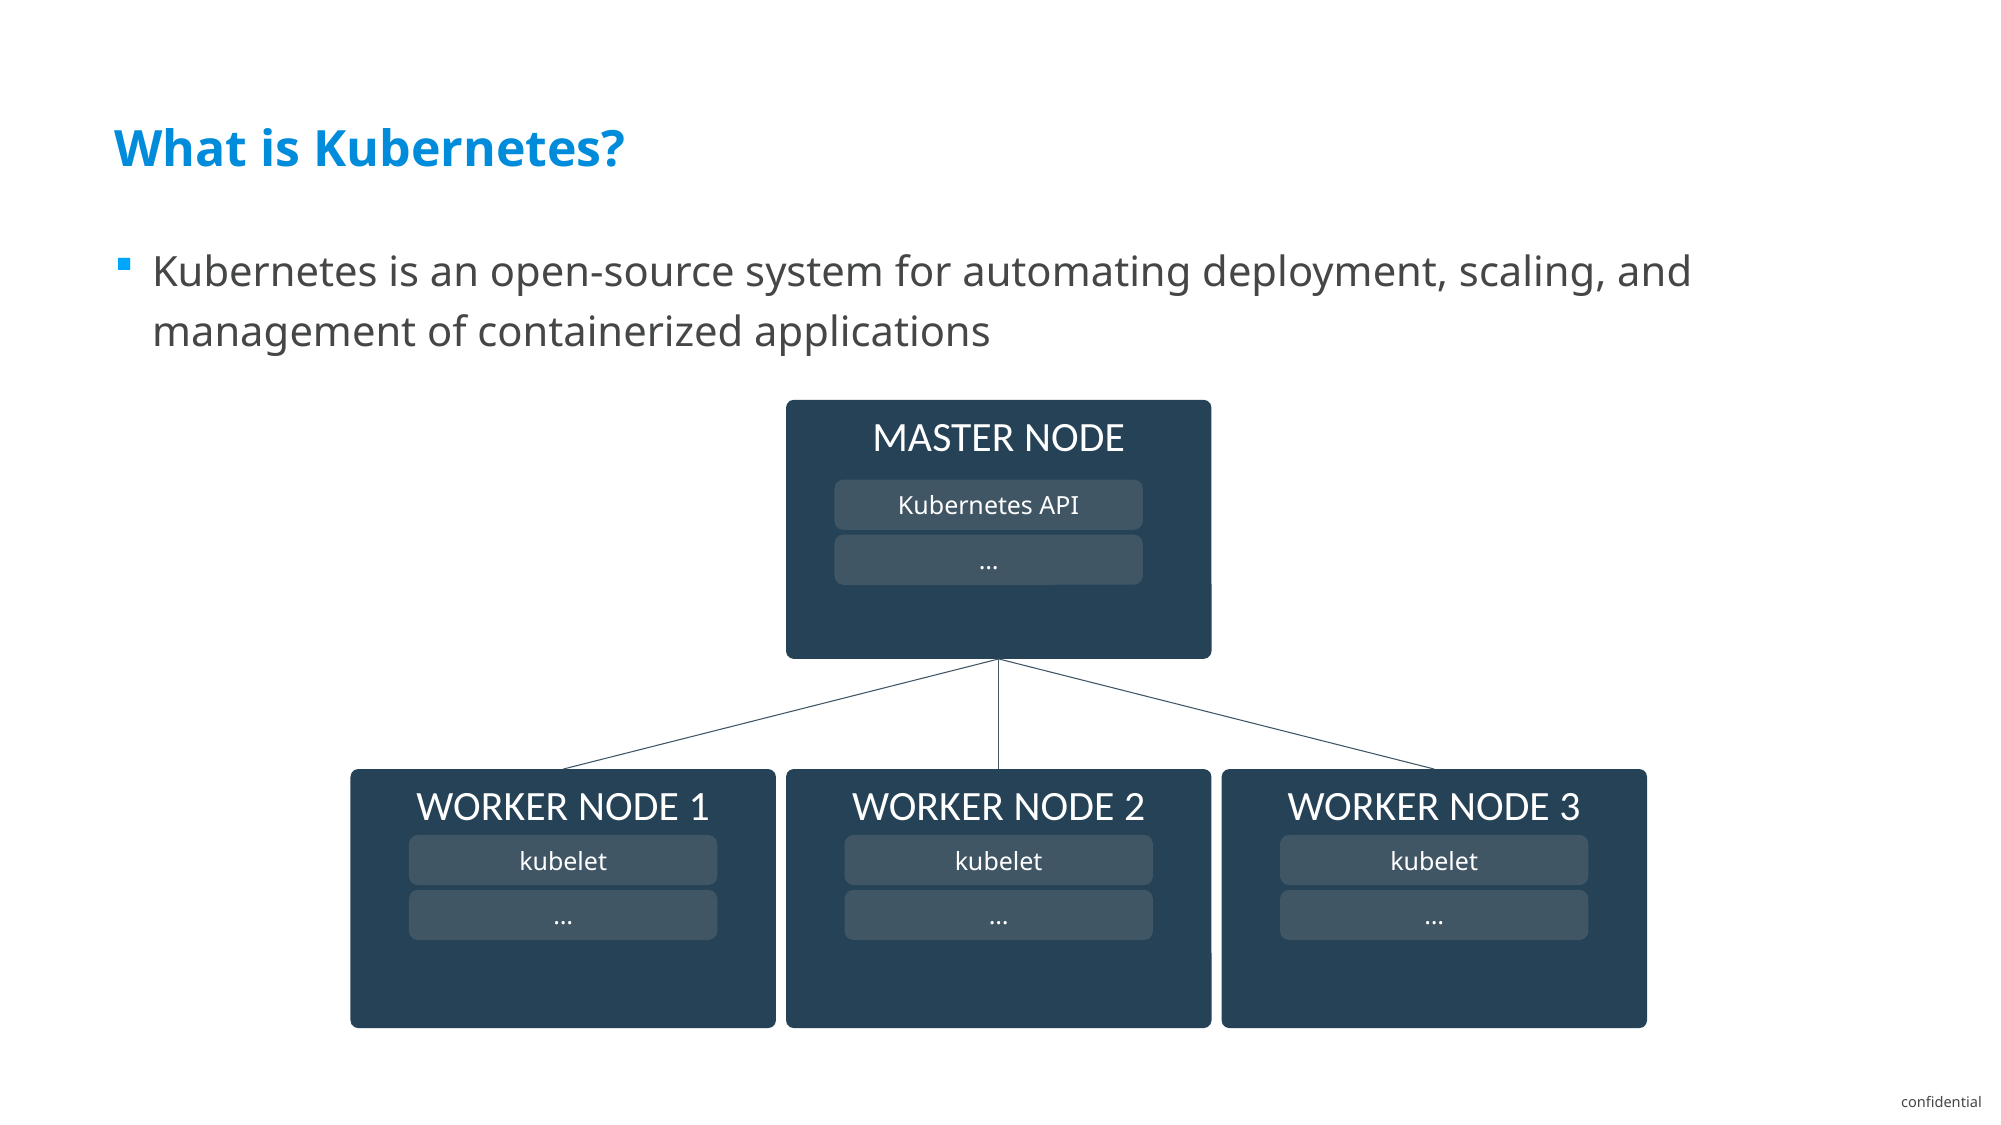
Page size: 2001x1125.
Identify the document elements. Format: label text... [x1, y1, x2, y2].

list Kubernetes is an open-source system for automating deployment, scaling, and management of containerized applications [114, 235, 1811, 989]
text_box What is Kubernetes? [114, 85, 1882, 196]
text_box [350, 399, 1648, 1029]
text_box [113, 246, 1884, 1125]
